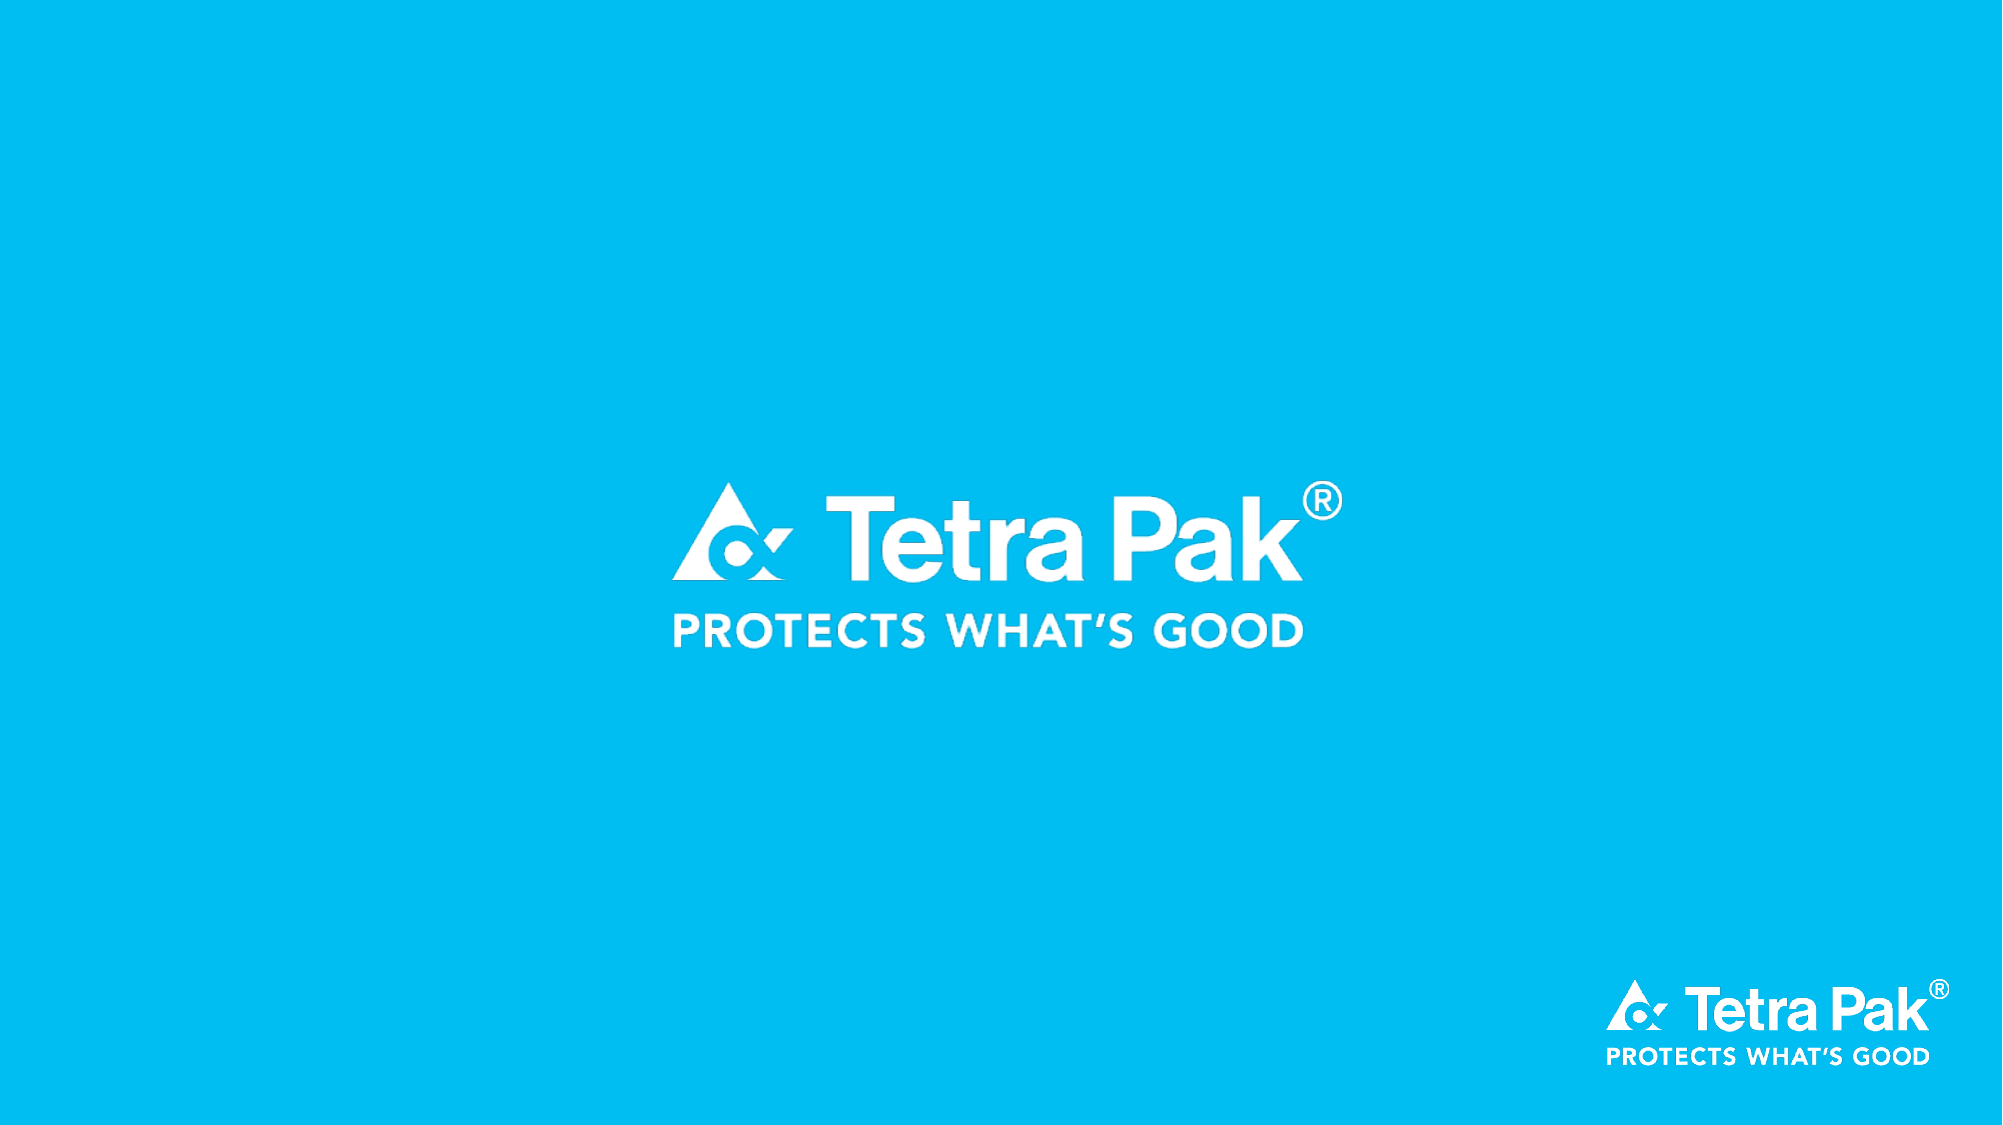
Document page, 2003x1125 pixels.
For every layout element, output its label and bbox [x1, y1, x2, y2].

picture [1893, 1048, 1910, 1065]
picture [1833, 988, 1864, 1030]
picture [1109, 613, 1132, 648]
picture [838, 613, 867, 648]
picture [1808, 1048, 1820, 1064]
picture [998, 614, 1027, 647]
picture [1792, 1048, 1807, 1064]
picture [775, 614, 802, 647]
picture [674, 614, 699, 647]
picture [1096, 614, 1105, 627]
picture [764, 529, 792, 552]
picture [1065, 614, 1092, 647]
picture [1608, 1048, 1619, 1064]
picture [1831, 1048, 1841, 1065]
picture [1634, 1011, 1646, 1022]
picture [1854, 1048, 1869, 1065]
picture [990, 519, 1025, 581]
picture [871, 614, 897, 647]
picture [1873, 1048, 1890, 1065]
picture [1175, 518, 1232, 582]
picture [1769, 999, 1786, 1030]
picture [1659, 1048, 1672, 1064]
picture [809, 614, 831, 647]
picture [902, 613, 925, 648]
picture [1899, 988, 1928, 1030]
picture [1686, 987, 1720, 1030]
picture [1033, 614, 1067, 647]
picture [1774, 1048, 1788, 1064]
picture [750, 567, 780, 580]
picture [826, 496, 895, 581]
picture [1154, 613, 1186, 648]
picture [1914, 1048, 1929, 1064]
picture [1114, 496, 1177, 581]
picture [724, 541, 752, 566]
picture [1303, 481, 1342, 520]
picture [946, 614, 992, 647]
picture [882, 518, 943, 582]
picture [705, 614, 731, 647]
picture [1639, 1048, 1657, 1065]
picture [1692, 1048, 1705, 1065]
picture [1608, 982, 1647, 1029]
picture [1788, 998, 1816, 1031]
picture [1026, 518, 1083, 582]
picture [1747, 1048, 1769, 1064]
picture [1708, 1048, 1721, 1064]
picture [1864, 998, 1892, 1031]
picture [1654, 1004, 1666, 1014]
picture [944, 501, 981, 581]
picture [1746, 990, 1764, 1030]
picture [1191, 613, 1227, 648]
picture [1677, 1048, 1687, 1064]
picture [1724, 1048, 1735, 1065]
picture [736, 613, 772, 648]
picture [673, 483, 756, 580]
picture [1231, 613, 1267, 648]
picture [1272, 614, 1303, 647]
picture [1243, 496, 1302, 581]
picture [1623, 1048, 1636, 1064]
picture [1714, 999, 1744, 1031]
